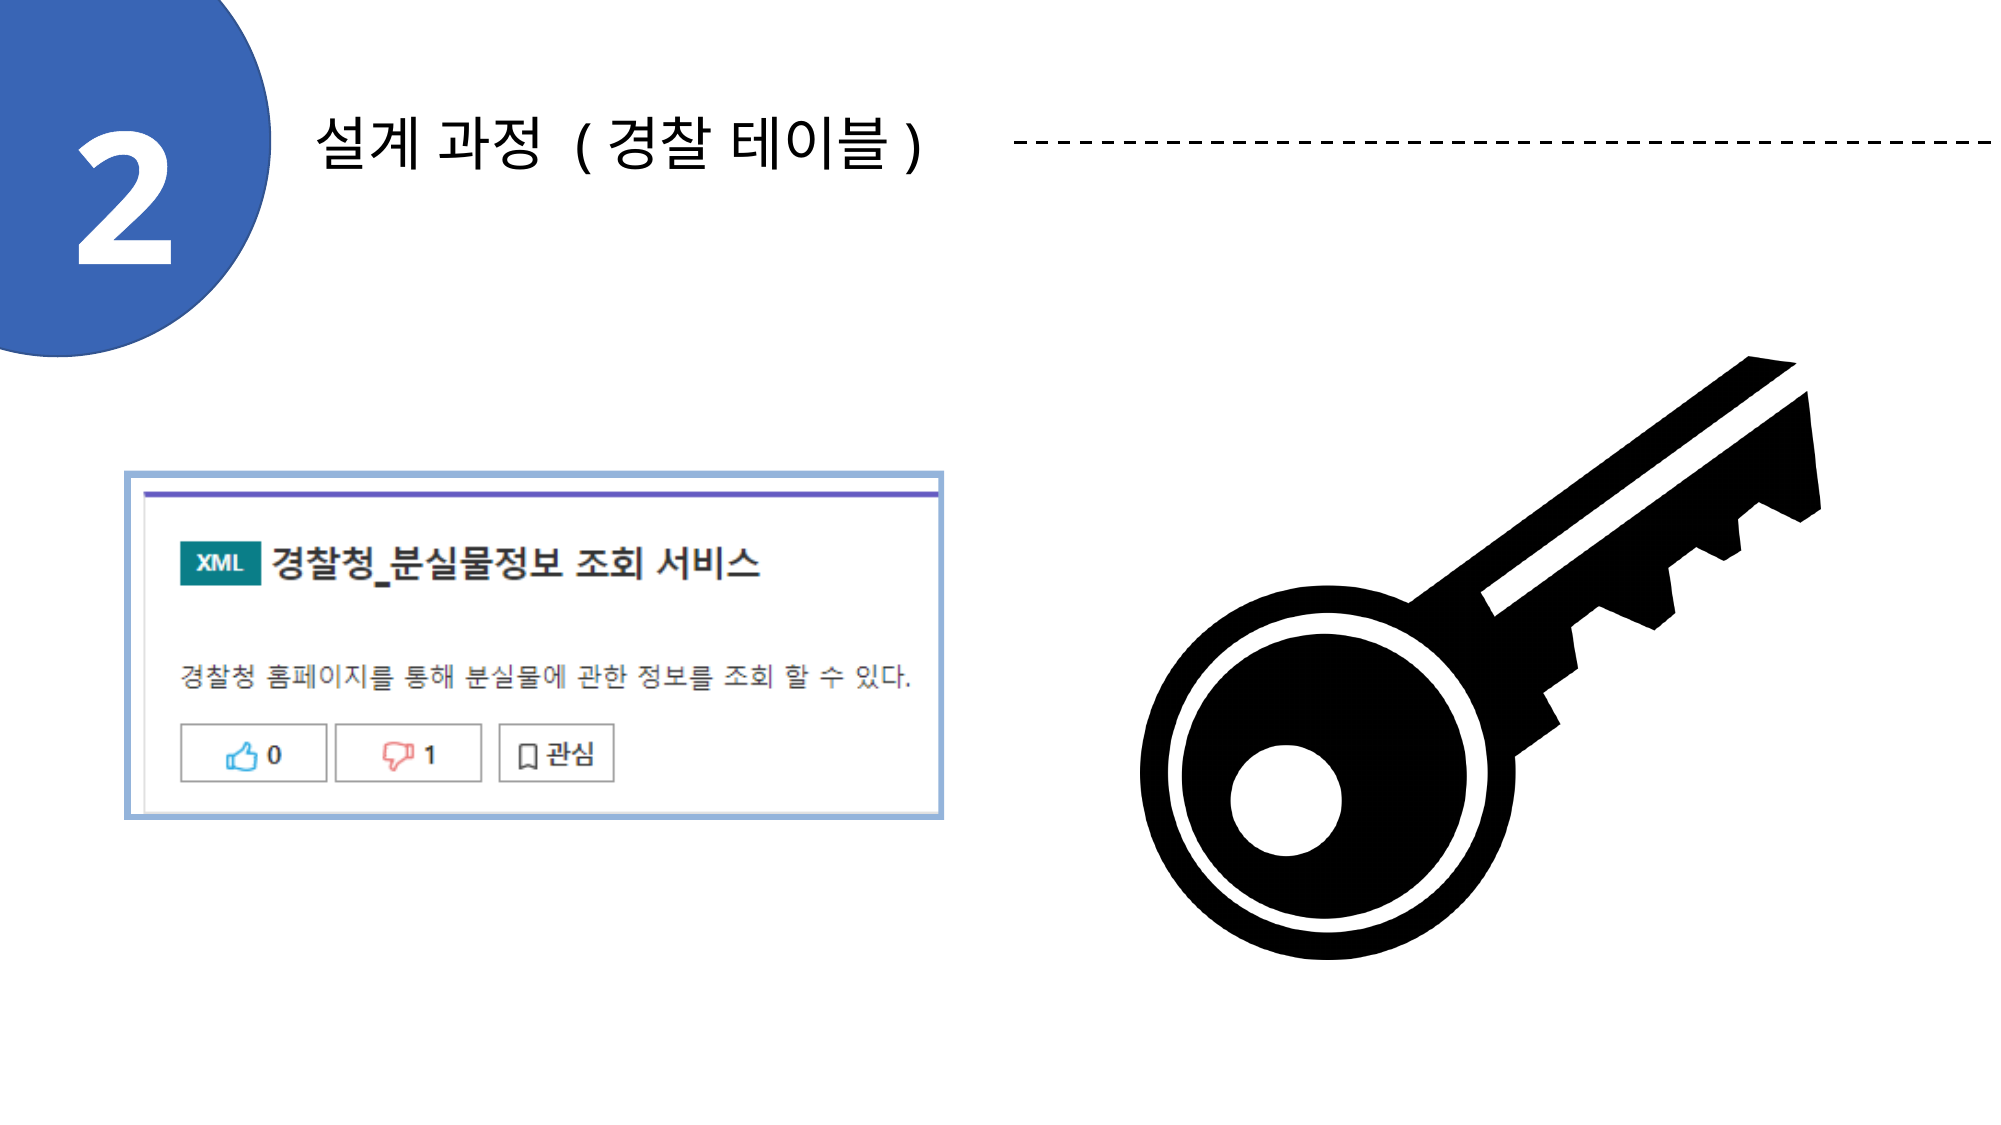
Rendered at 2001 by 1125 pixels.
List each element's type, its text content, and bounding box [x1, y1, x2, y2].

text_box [124, 470, 945, 820]
picture [1140, 356, 1821, 960]
text_box [249, 44, 272, 237]
text_box 2 [0, 0, 249, 308]
text_box 설계 과정 (경찰 테이블) [299, 99, 980, 185]
text_box [0, 308, 194, 358]
